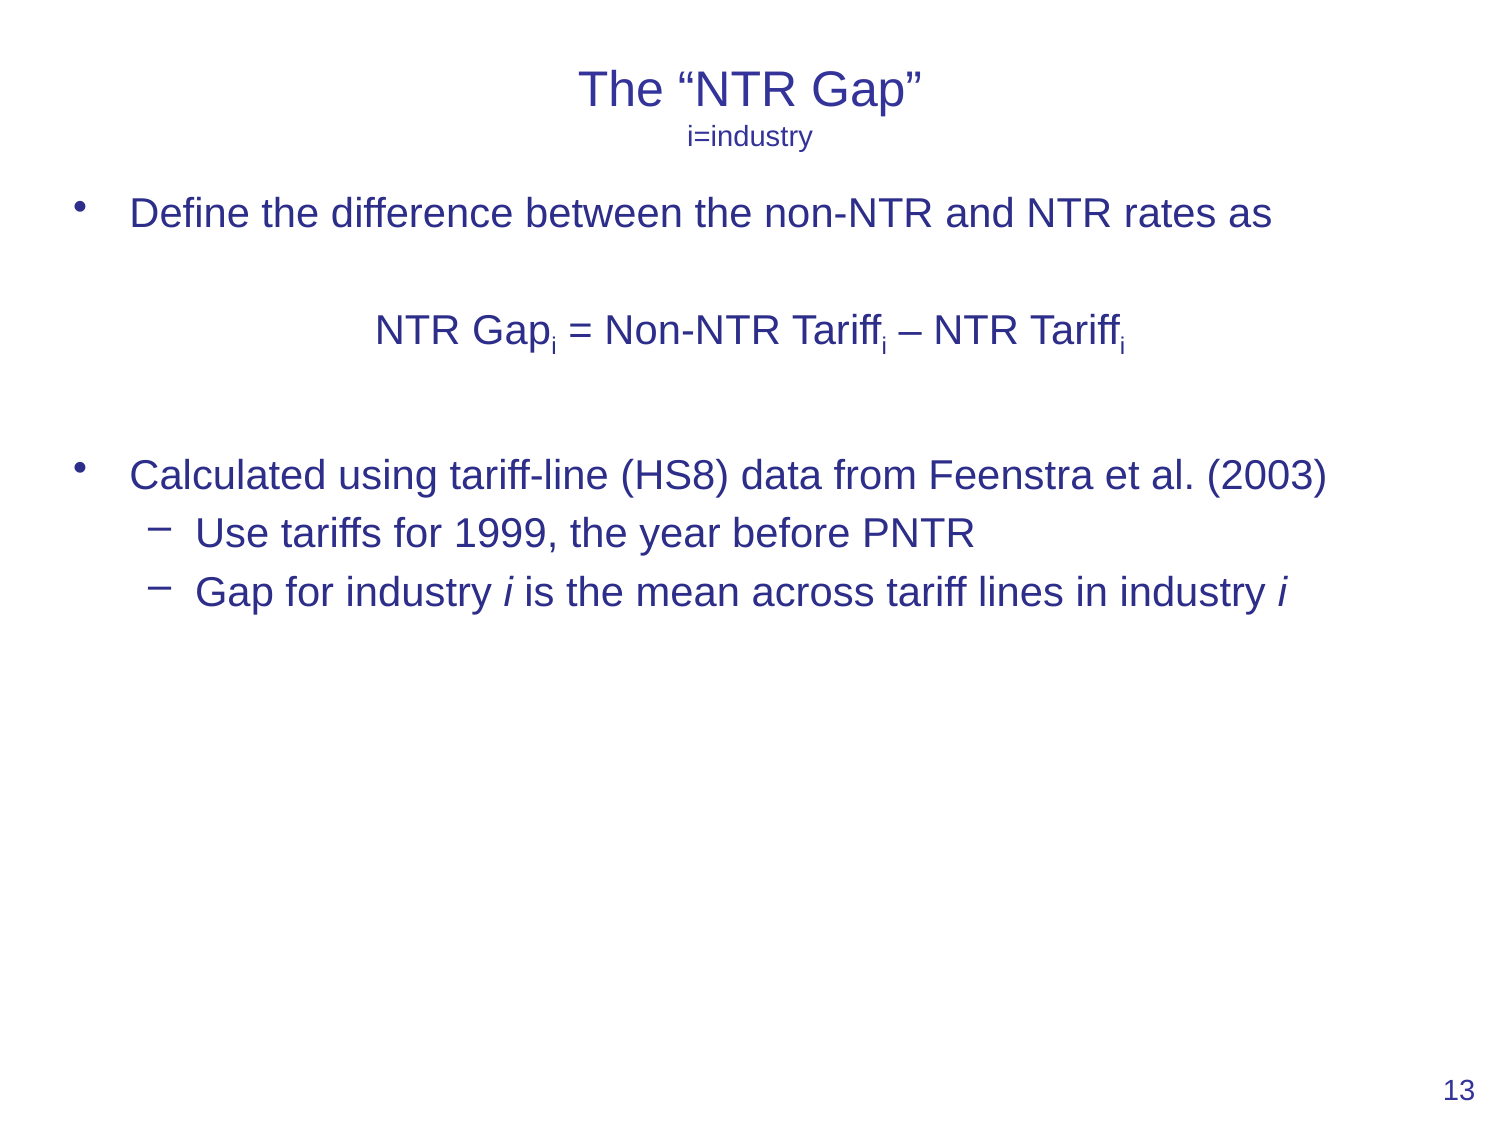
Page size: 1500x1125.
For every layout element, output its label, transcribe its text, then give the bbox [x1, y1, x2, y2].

title The “NTR Gap” i=industry [57, 44, 1443, 165]
list Define the difference between the non-NTR and NTR rates as NTR Gapi = Non-NTR Tariffi – NTR Tariffi Calculated using tariff-line (HS8) data from Feenstra et al. (2003) Use tariffs for 1999, the year before PNTR Gap for industry i is the mean across tariff lines in industry i [57, 178, 1443, 1125]
slide_number 13 [1408, 1028, 1491, 1108]
